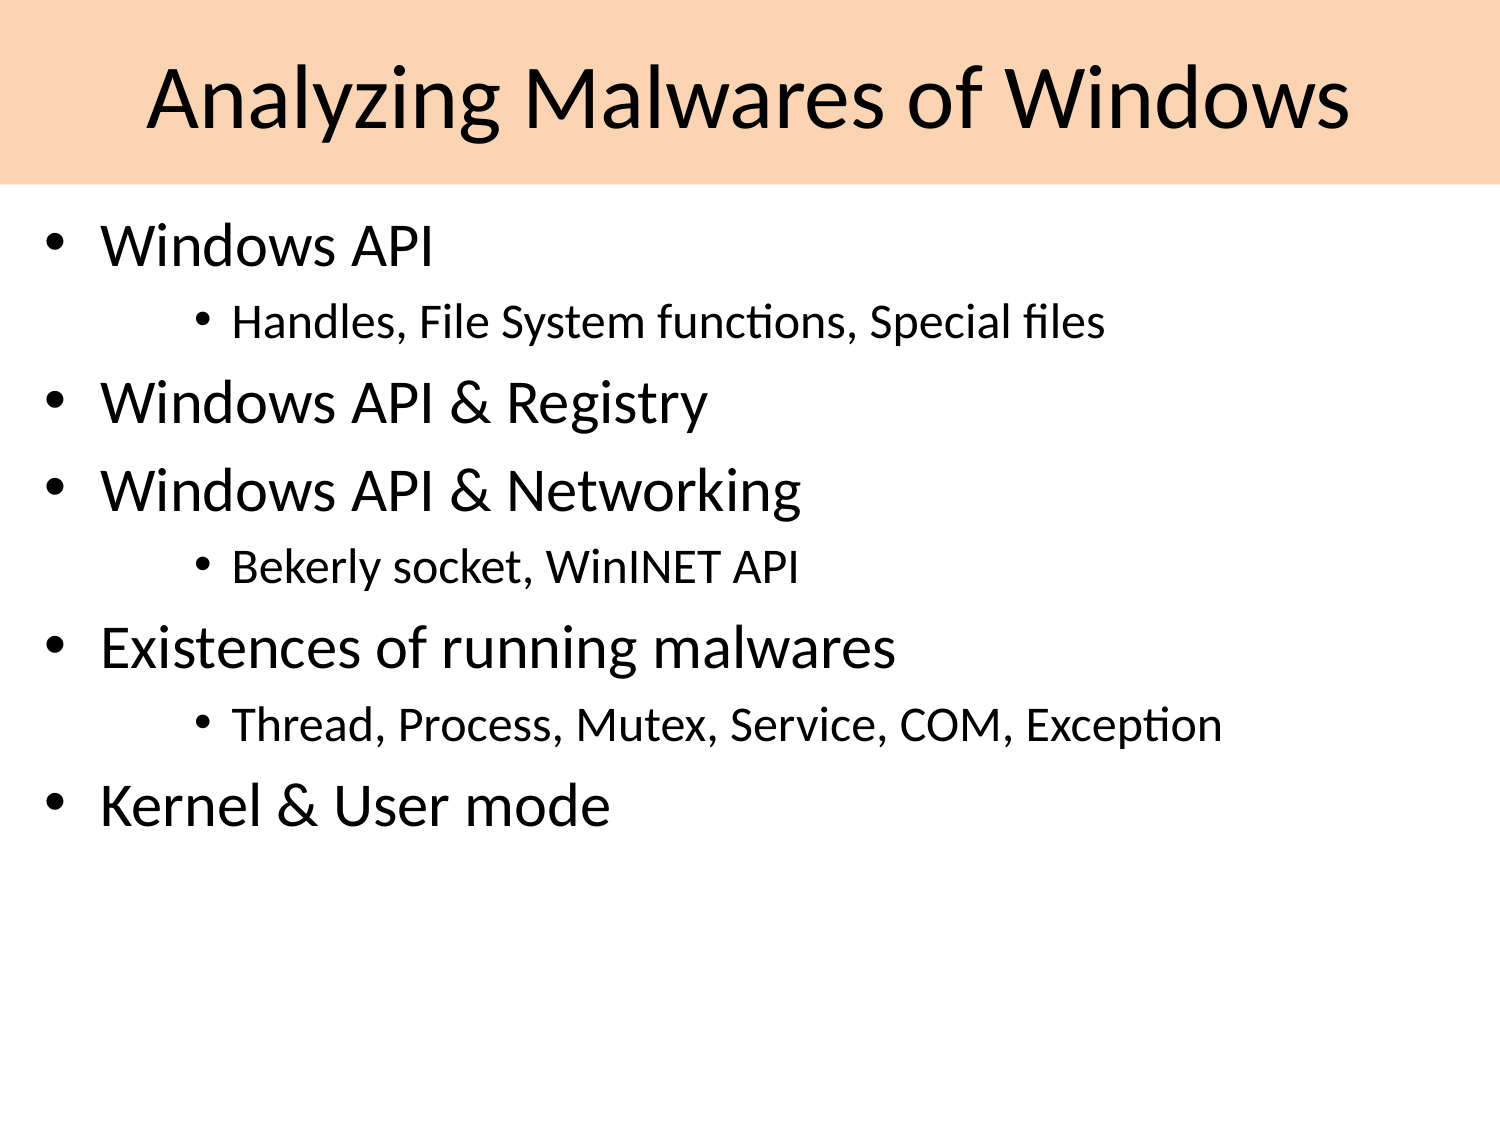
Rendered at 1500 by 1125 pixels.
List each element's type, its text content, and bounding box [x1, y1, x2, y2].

text_box Windows API Handles, File System functions, Special files Windows API & Registry Windows API & Networking Bekerly socket, WinINET API Existences of running malwares Thread, Process, Mutex, Service, COM, Exception Kernel & User mode [29, 196, 1471, 1035]
text_box Analyzing Malwares of Windows [0, 0, 1500, 185]
